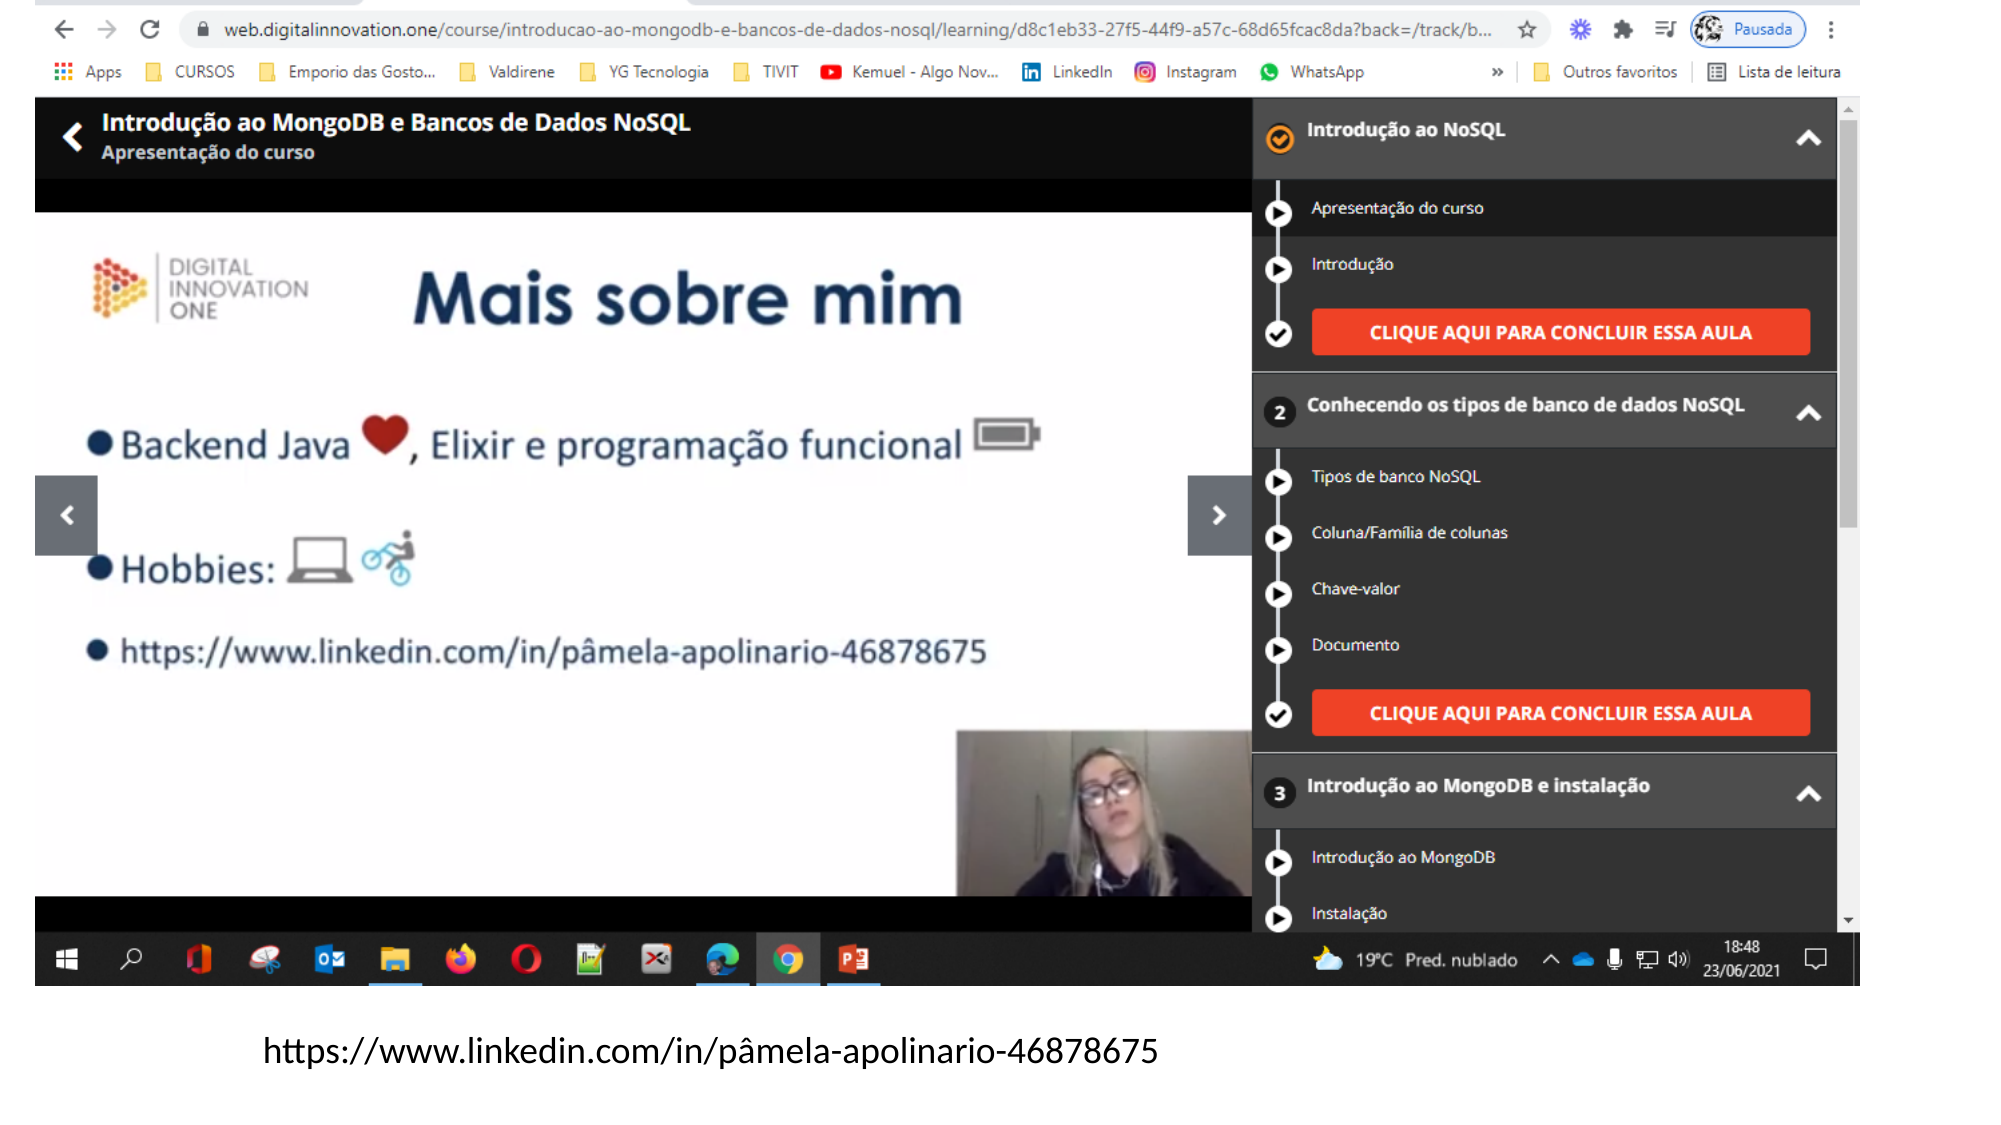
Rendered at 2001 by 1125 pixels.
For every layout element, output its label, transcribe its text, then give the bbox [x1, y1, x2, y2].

text_box https://www.linkedin.com/in/pâmela-apolinario-46878675 [248, 1018, 1175, 1124]
picture [35, 0, 1860, 986]
